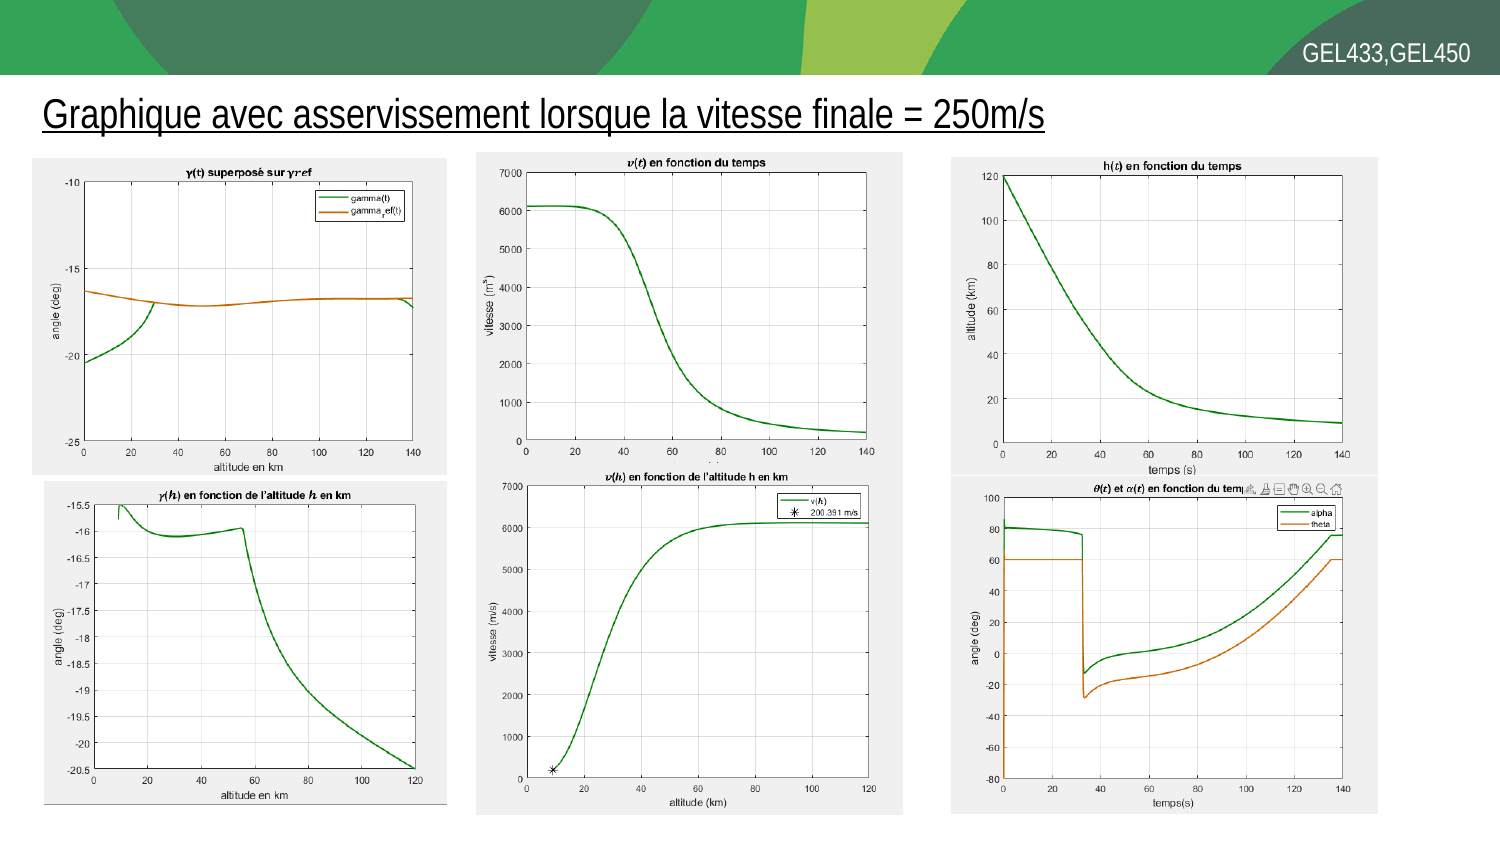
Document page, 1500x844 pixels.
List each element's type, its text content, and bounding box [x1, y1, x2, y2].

picture [951, 157, 1378, 475]
picture [43, 481, 447, 805]
picture [951, 476, 1378, 814]
text_box Graphique avec asservissement lorsque la vitesse finale = 250m/s [27, 79, 1432, 144]
picture [0, 0, 1500, 75]
picture [32, 157, 447, 475]
picture [475, 151, 903, 815]
